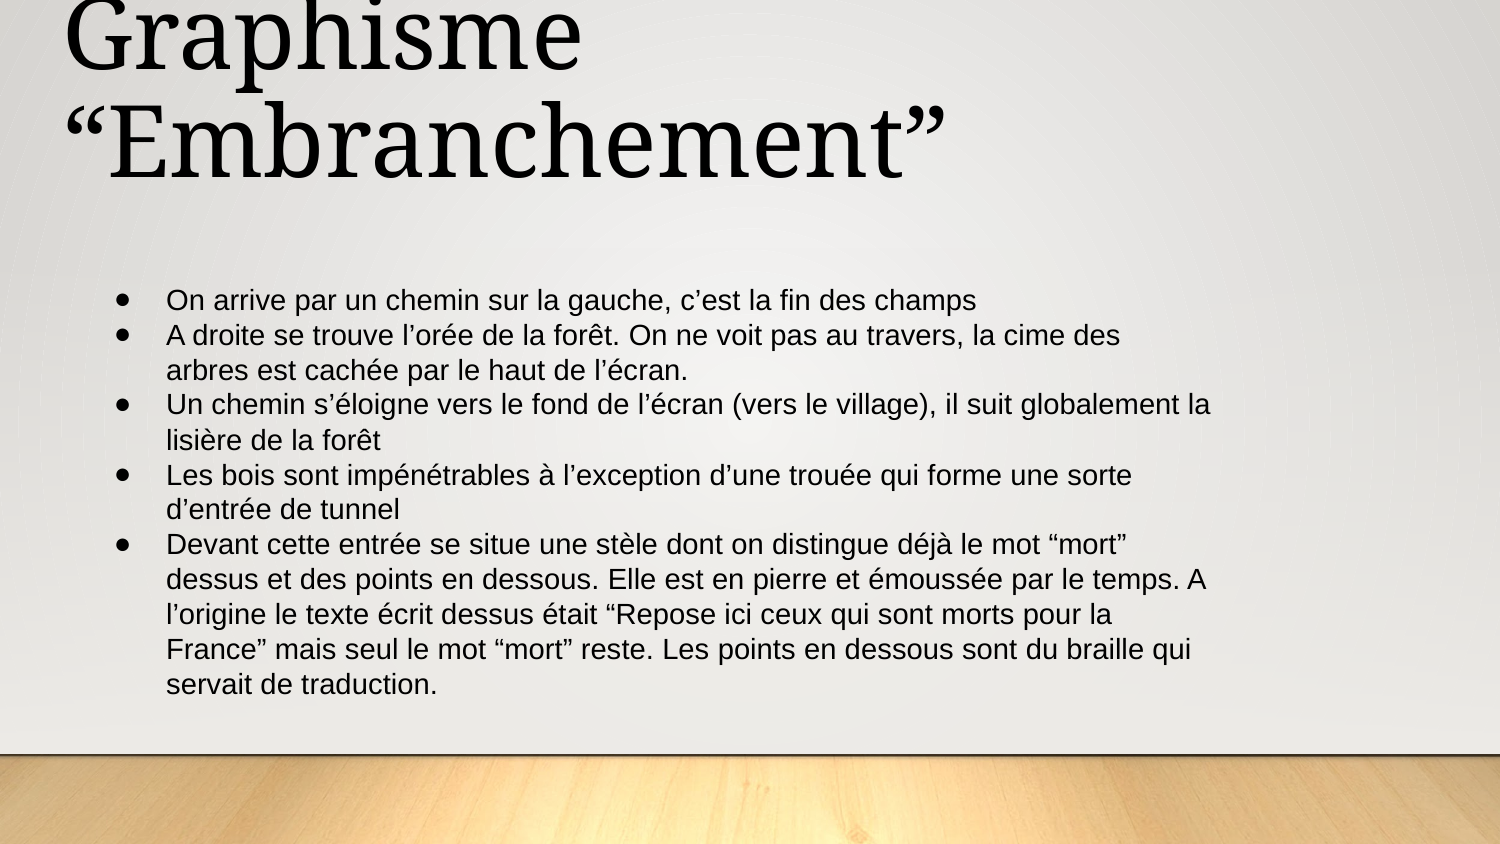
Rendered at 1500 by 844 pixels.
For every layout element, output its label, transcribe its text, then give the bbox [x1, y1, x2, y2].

title Graphisme “Embranchement” [51, 64, 1449, 205]
picture [0, 754, 1500, 844]
text_box On arrive par un chemin sur la gauche, c’est la fin des champs A droite se trouve l’orée de la forêt. On ne voit pas au travers, la cime des arbres est cachée par le haut de l’écran. Un chemin s’éloigne vers le fond de l’écran (vers le village), il suit globalement la lisière de la forêt Les bois sont impénétrables à l’exception d’une trouée qui forme une sorte d’entrée de tunnel Devant cette entrée se situe une stèle dont on distingue déjà le mot “mort” dessus et des points en dessous. Elle est en pierre et émoussée par le temps. A l’origine le texte écrit dessus était “Repose ici ceux qui sont morts pour la France” mais seul le mot “mort” reste. Les points en dessous sont du braille qui servait de traduction. [75, 265, 1228, 830]
